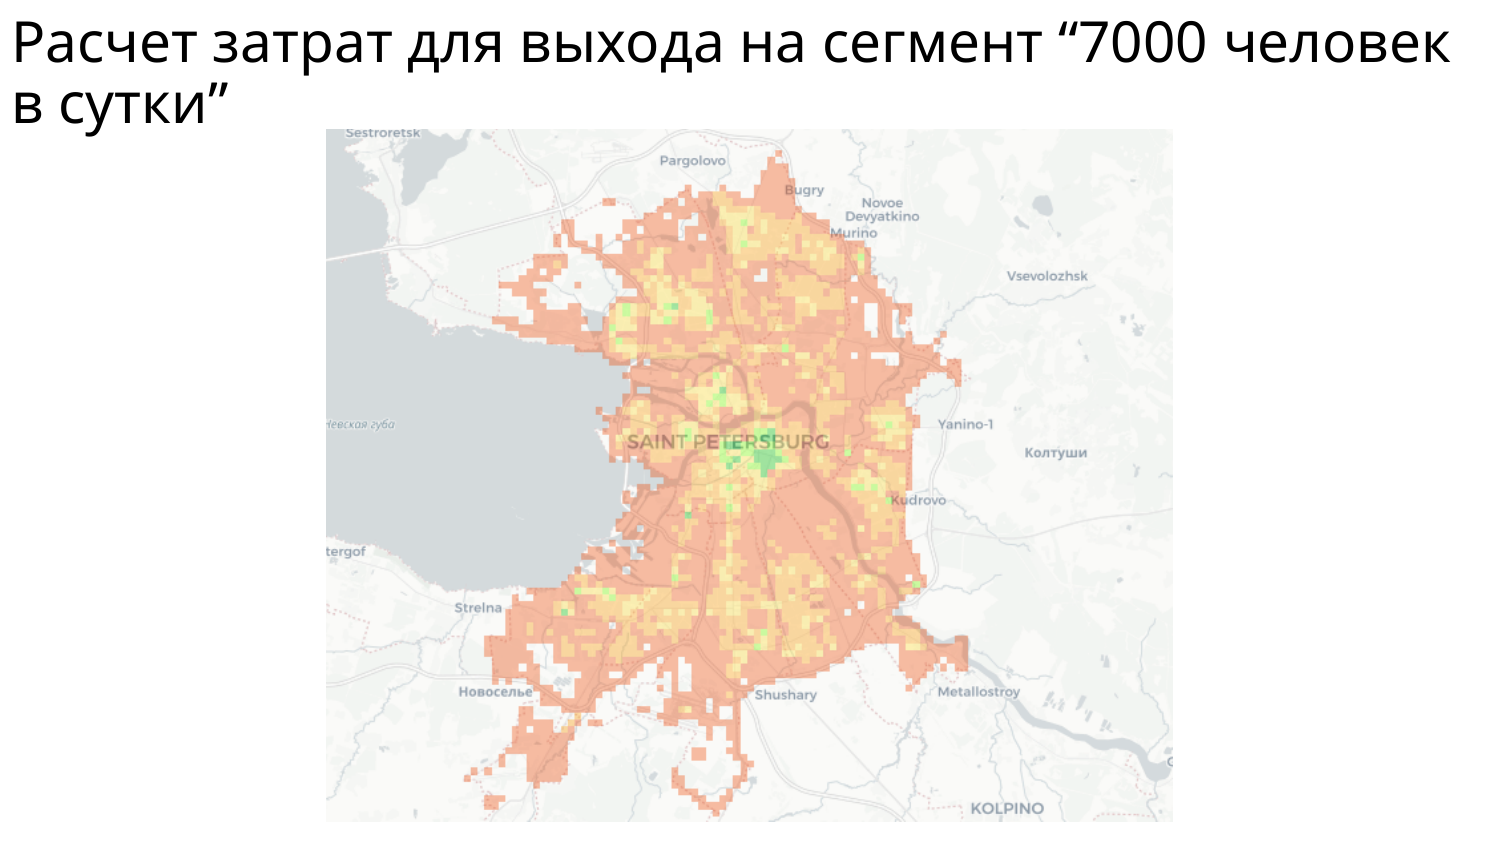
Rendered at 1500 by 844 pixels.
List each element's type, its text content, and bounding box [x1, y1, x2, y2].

picture [326, 129, 1174, 822]
title Расчет затрат для выхода на сегмент “7000 человек в сутки” [0, 28, 1500, 123]
